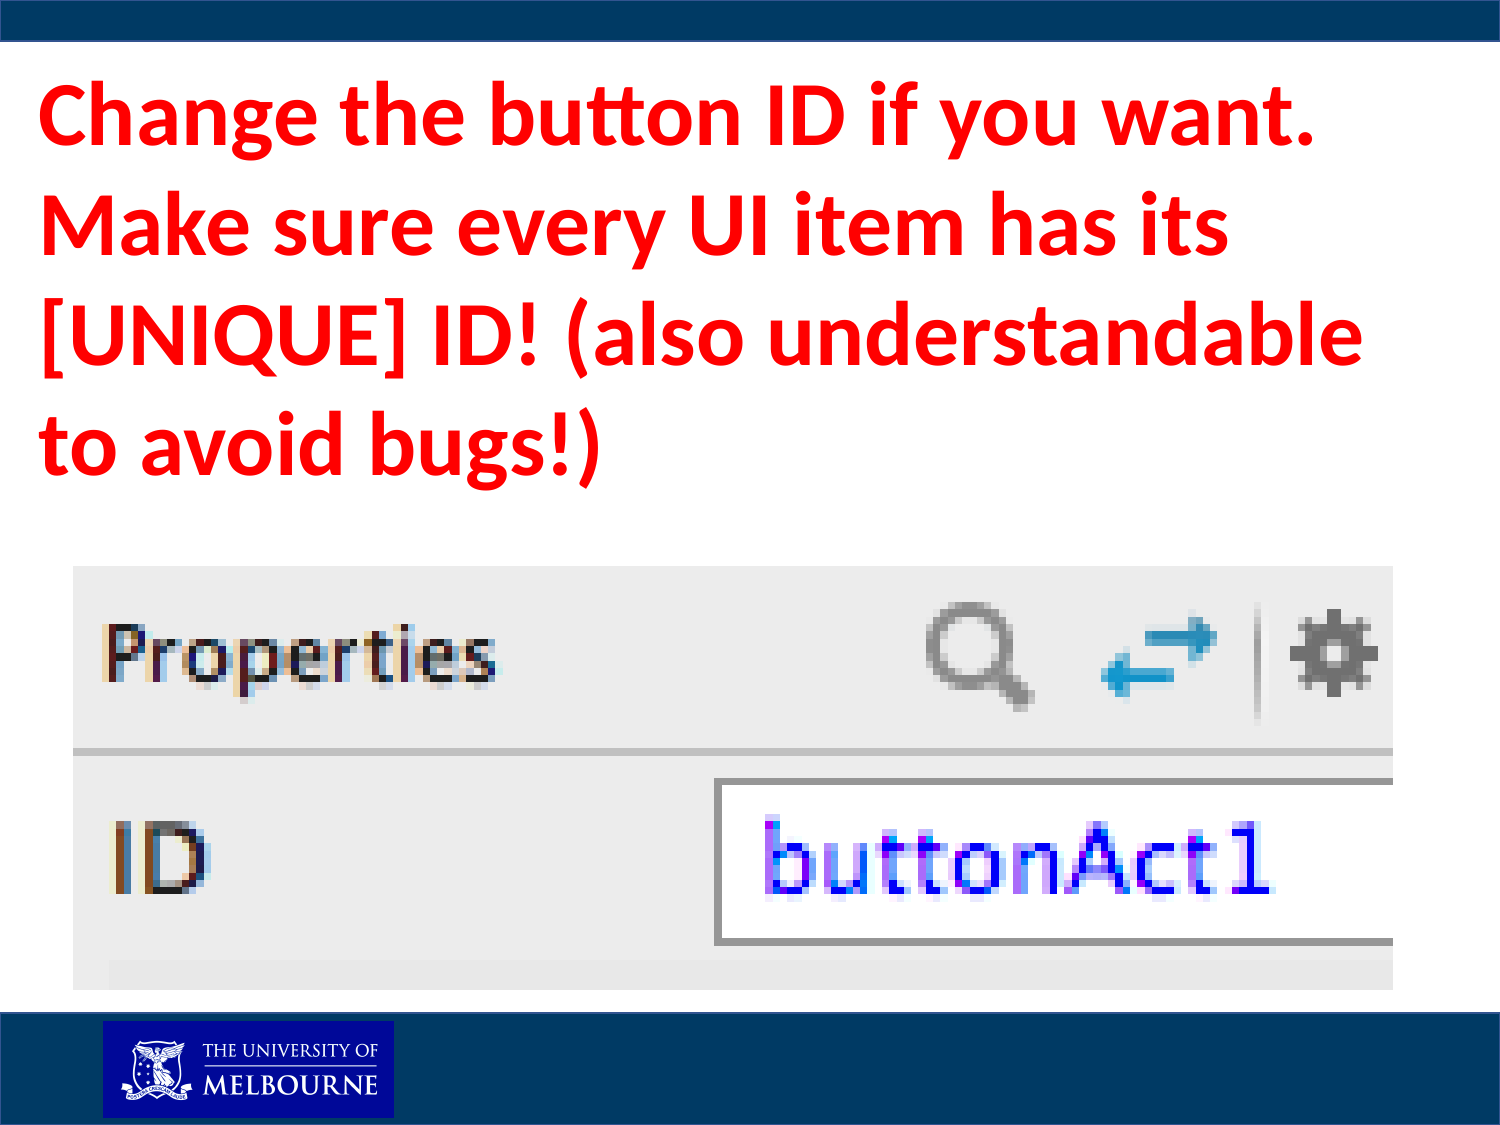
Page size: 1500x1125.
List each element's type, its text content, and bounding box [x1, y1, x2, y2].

text_box [0, 178, 1443, 928]
text_box Change the button ID if you want. Make sure every UI item has its [UNIQUE] ID! (also understandable to avoid bugs!) [23, 46, 1443, 501]
picture [73, 566, 1393, 990]
picture [103, 1021, 394, 1118]
